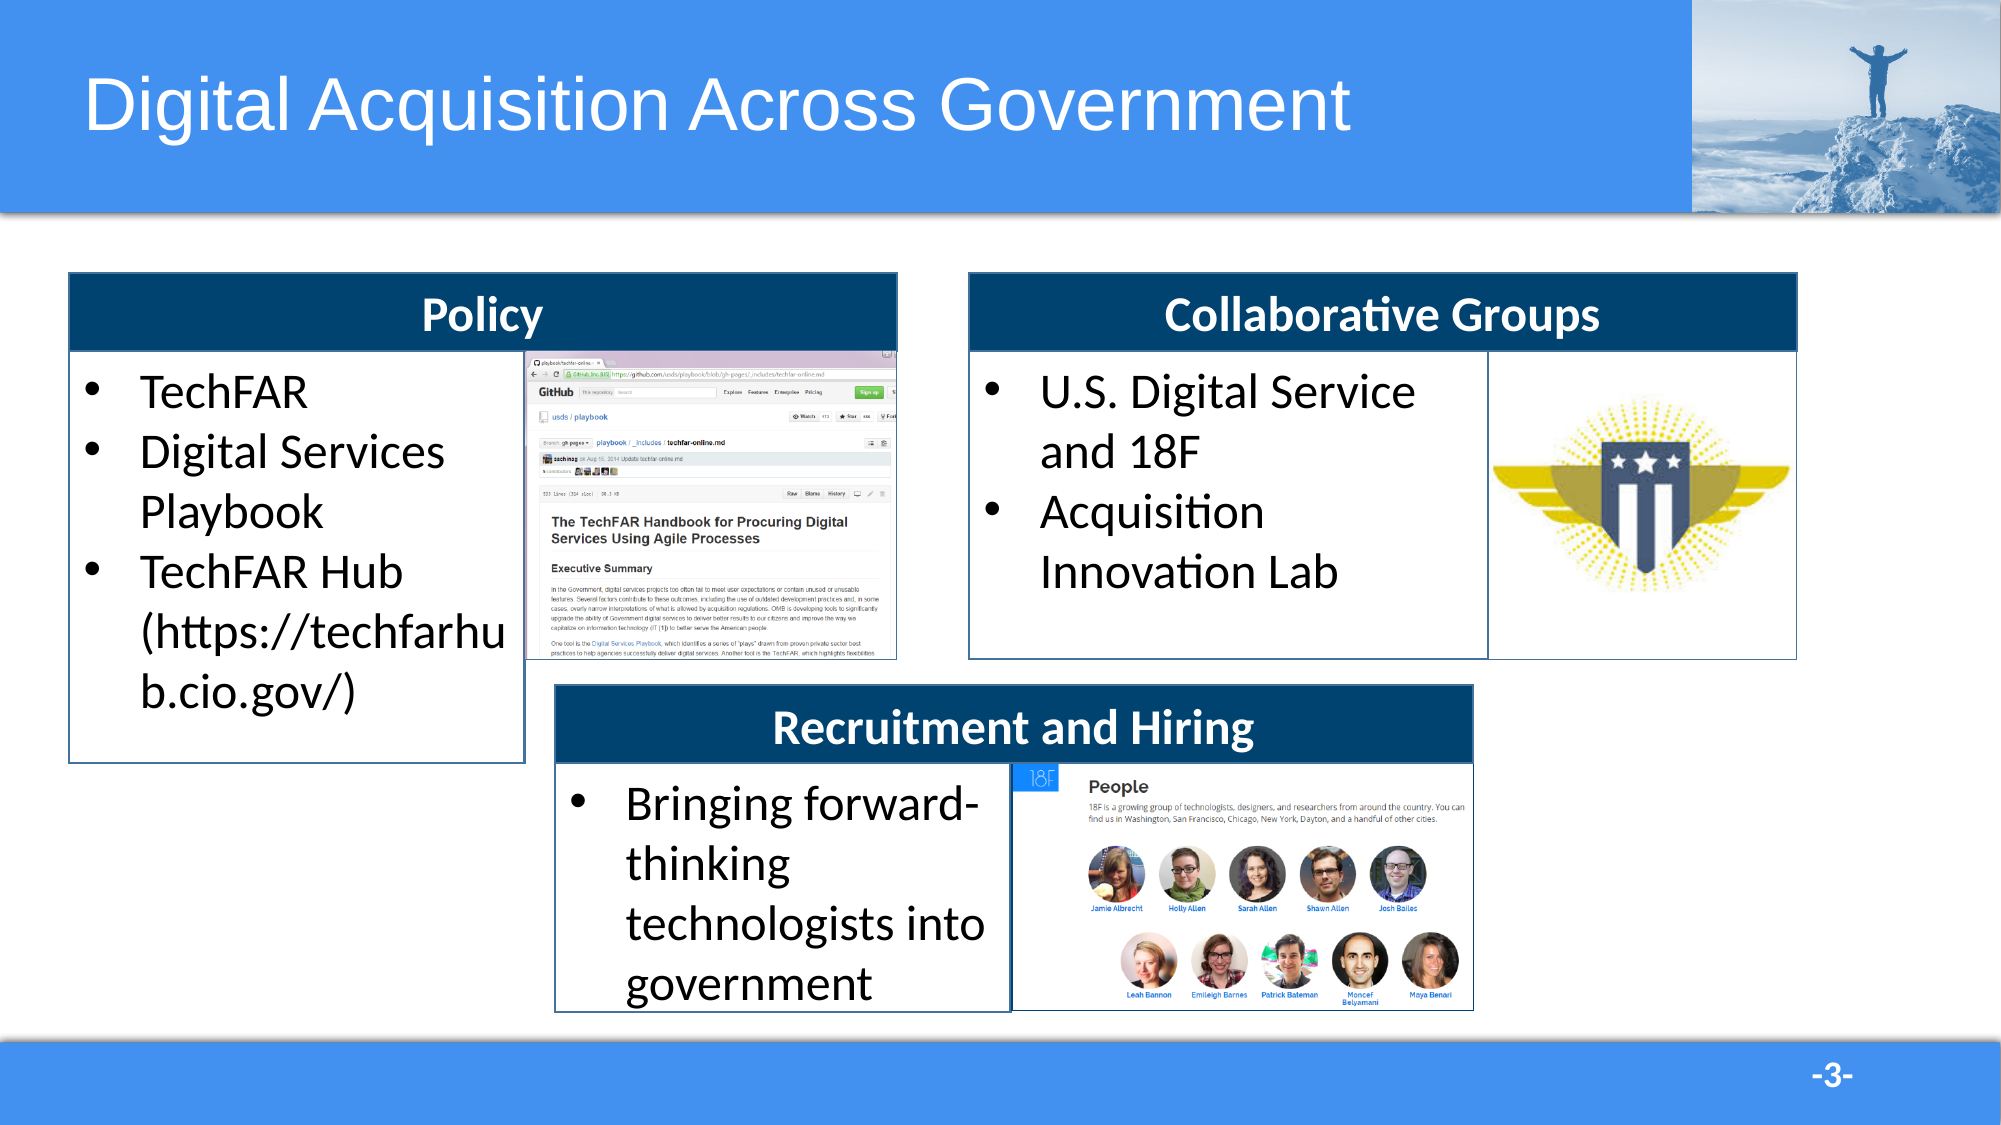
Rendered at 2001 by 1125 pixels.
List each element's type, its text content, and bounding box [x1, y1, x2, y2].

text_box TechFAR Digital Services Playbook TechFAR Hub (https://techfarhub.cio.gov/) [68, 350, 526, 764]
text_box Recruitment and Hiring [554, 684, 1474, 764]
picture [1012, 763, 1473, 1010]
picture [524, 350, 897, 660]
title Digital Acquisition Across Government [68, 0, 1932, 215]
text_box Policy [68, 272, 898, 352]
text_box Bringing forward-thinking technologists into government [554, 764, 1012, 1013]
text_box U.S. Digital Service and 18F Acquisition Innovation Lab [968, 352, 1488, 660]
text_box Collaborative Groups [968, 272, 1798, 352]
picture [1488, 350, 1797, 660]
